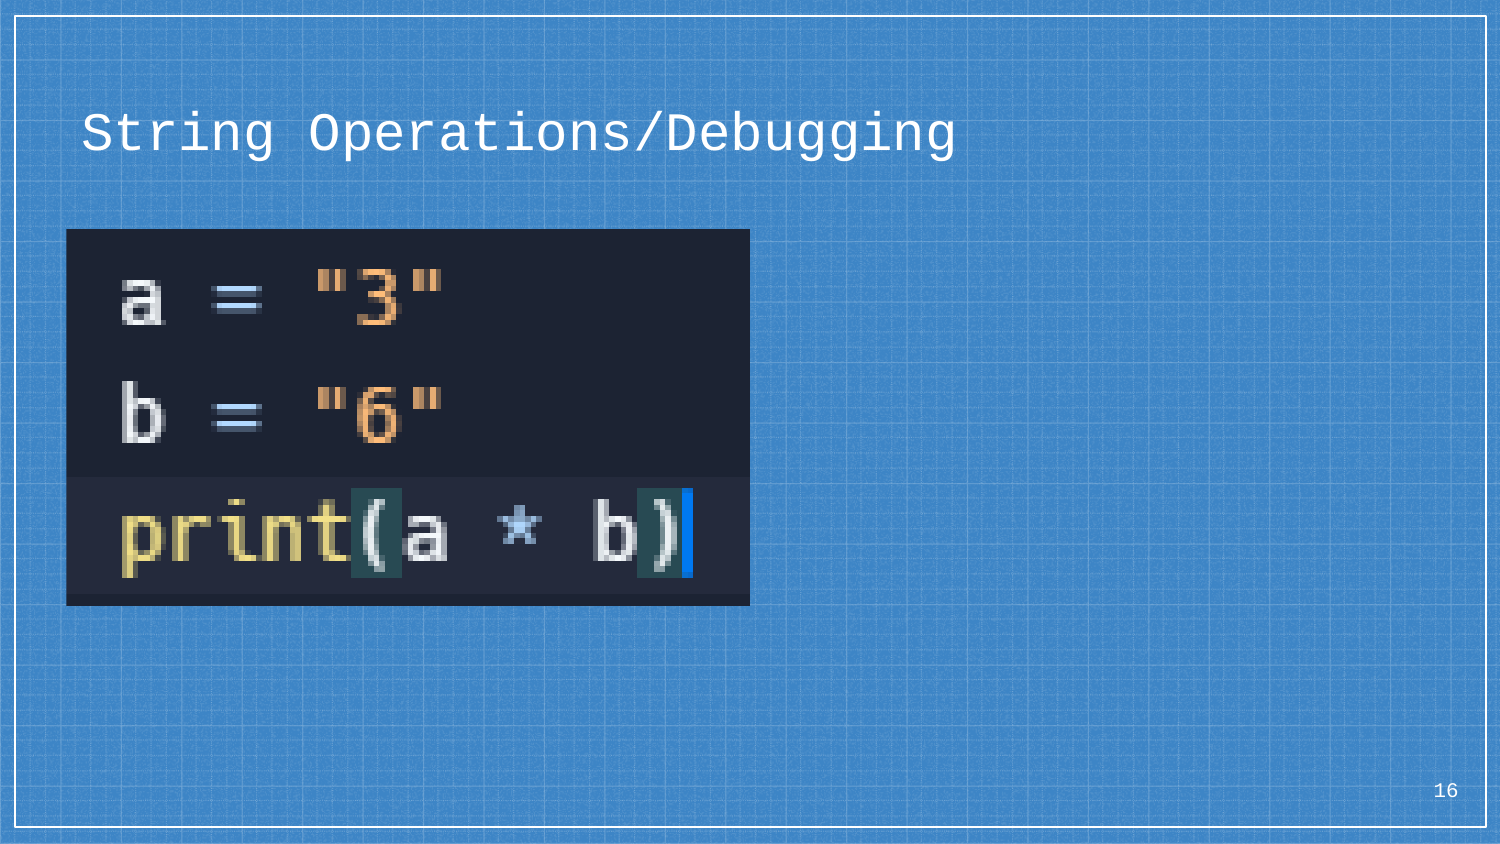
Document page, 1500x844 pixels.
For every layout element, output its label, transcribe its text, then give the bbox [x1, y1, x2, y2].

slide_number ‹#› [1398, 761, 1474, 810]
title String Operations/Debugging [66, 81, 1417, 149]
picture [0, 0, 1500, 844]
